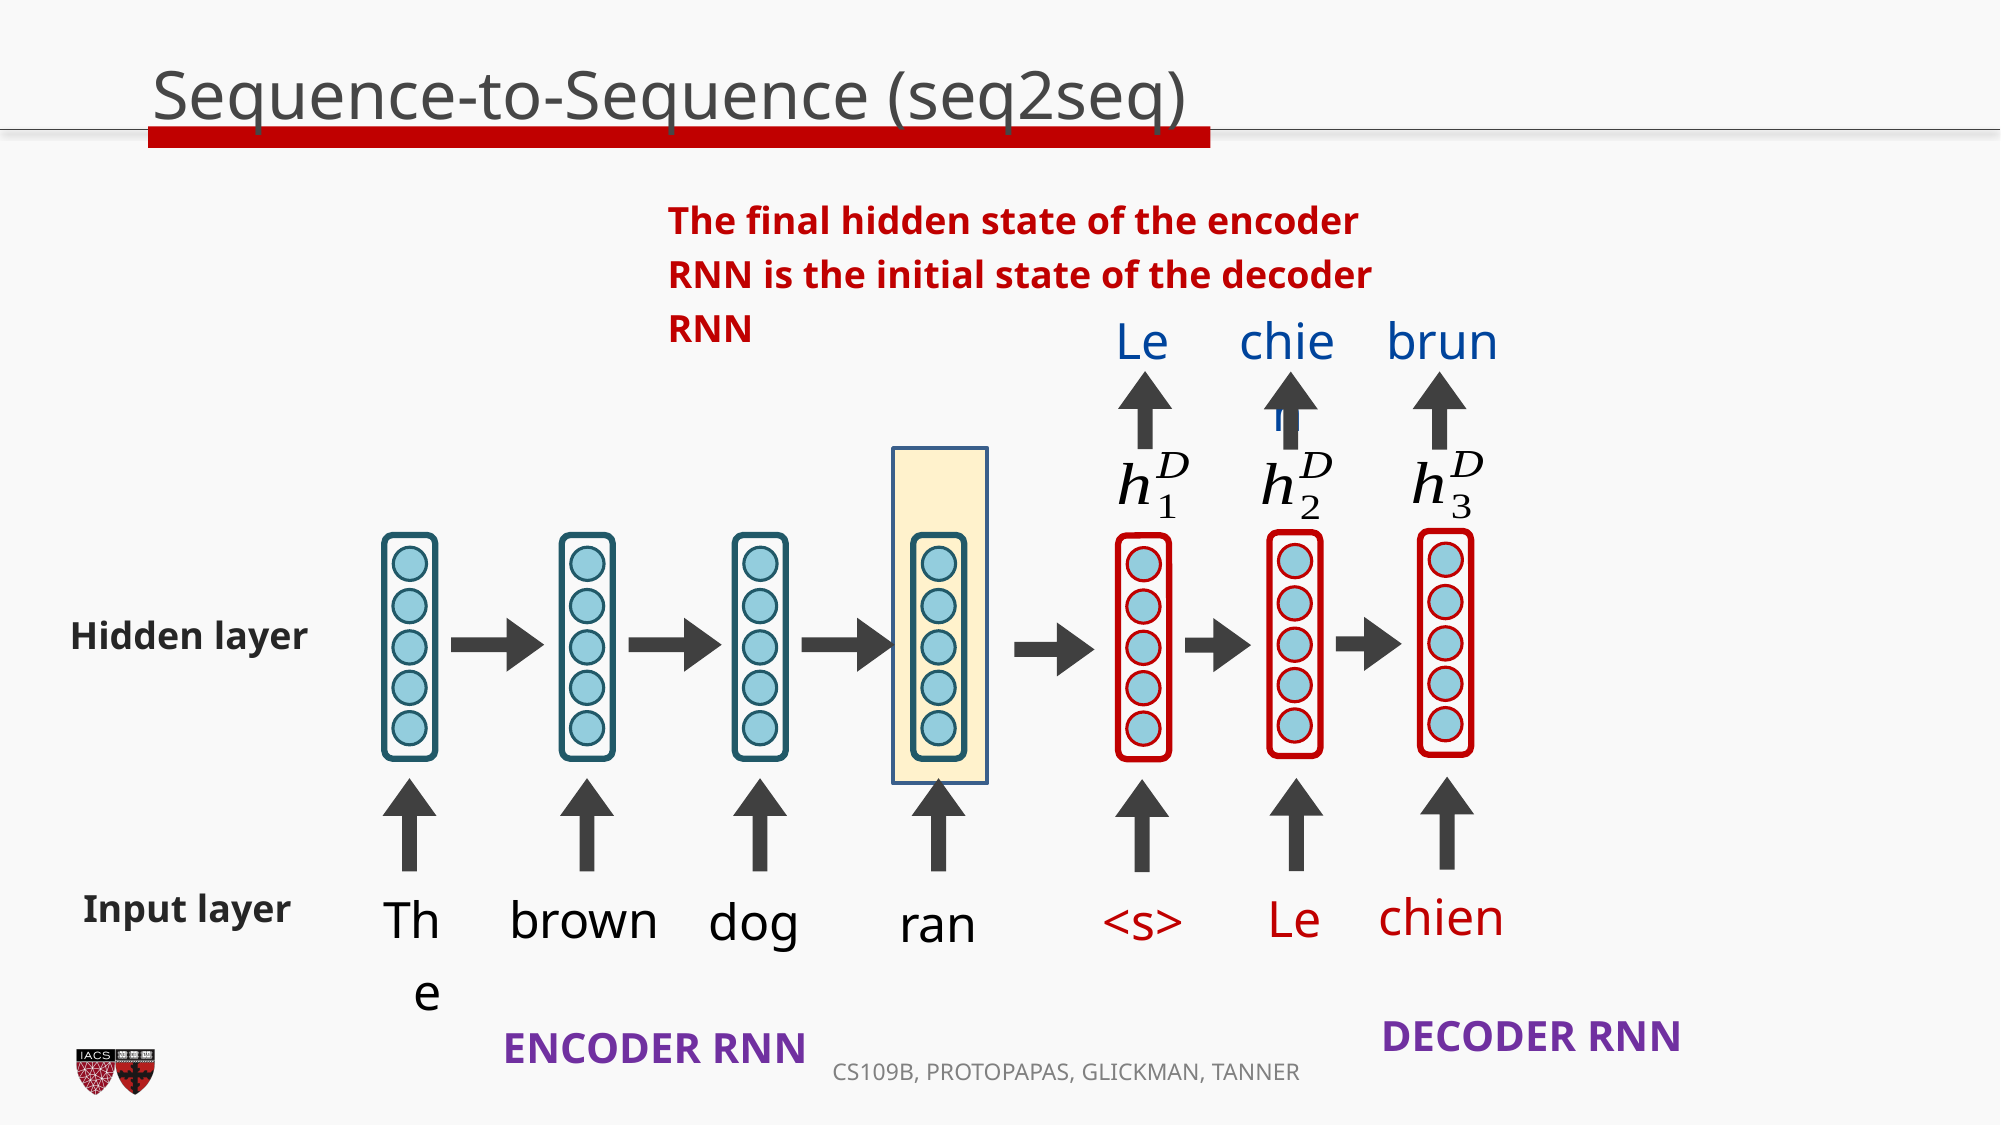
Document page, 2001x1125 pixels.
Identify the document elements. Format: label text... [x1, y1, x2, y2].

text_box [1116, 369, 1174, 452]
text_box ran [836, 873, 1041, 956]
text_box [1113, 777, 1172, 871]
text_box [475, 621, 645, 673]
text_box [1261, 369, 1320, 452]
text_box [558, 776, 616, 868]
text_box Le [1066, 340, 1212, 373]
text_box brown [482, 868, 686, 952]
picture [75, 1049, 155, 1095]
text_box Input layer [55, 868, 307, 947]
text_box chien [1340, 866, 1545, 949]
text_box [1333, 616, 1558, 669]
text_box [1267, 775, 1326, 868]
text_box The [341, 868, 457, 952]
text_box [297, 621, 472, 673]
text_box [1182, 618, 1330, 670]
text_box [909, 776, 968, 873]
text_box [380, 776, 439, 868]
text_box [648, 621, 824, 673]
text_box [731, 776, 789, 871]
text_box [148, 236, 1878, 991]
text_box ENCODER RNN [444, 1004, 866, 1082]
text_box Hidden layer [38, 595, 324, 673]
text_box The final hidden state of the encoder RNN is the initial state of the decoder RNN [652, 180, 1420, 340]
text_box chien [1212, 340, 1364, 373]
text_box DECODER RNN [1321, 991, 1743, 1070]
text_box [1410, 369, 1469, 452]
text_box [1031, 621, 1178, 674]
text_box <s> [1067, 871, 1219, 954]
text_box dog [652, 871, 857, 954]
text_box brun [1367, 290, 1519, 373]
text_box Le [1219, 868, 1371, 951]
text_box [1418, 774, 1476, 872]
title Sequence-to-Sequence (seq2seq) [137, 45, 1605, 236]
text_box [826, 621, 1030, 673]
